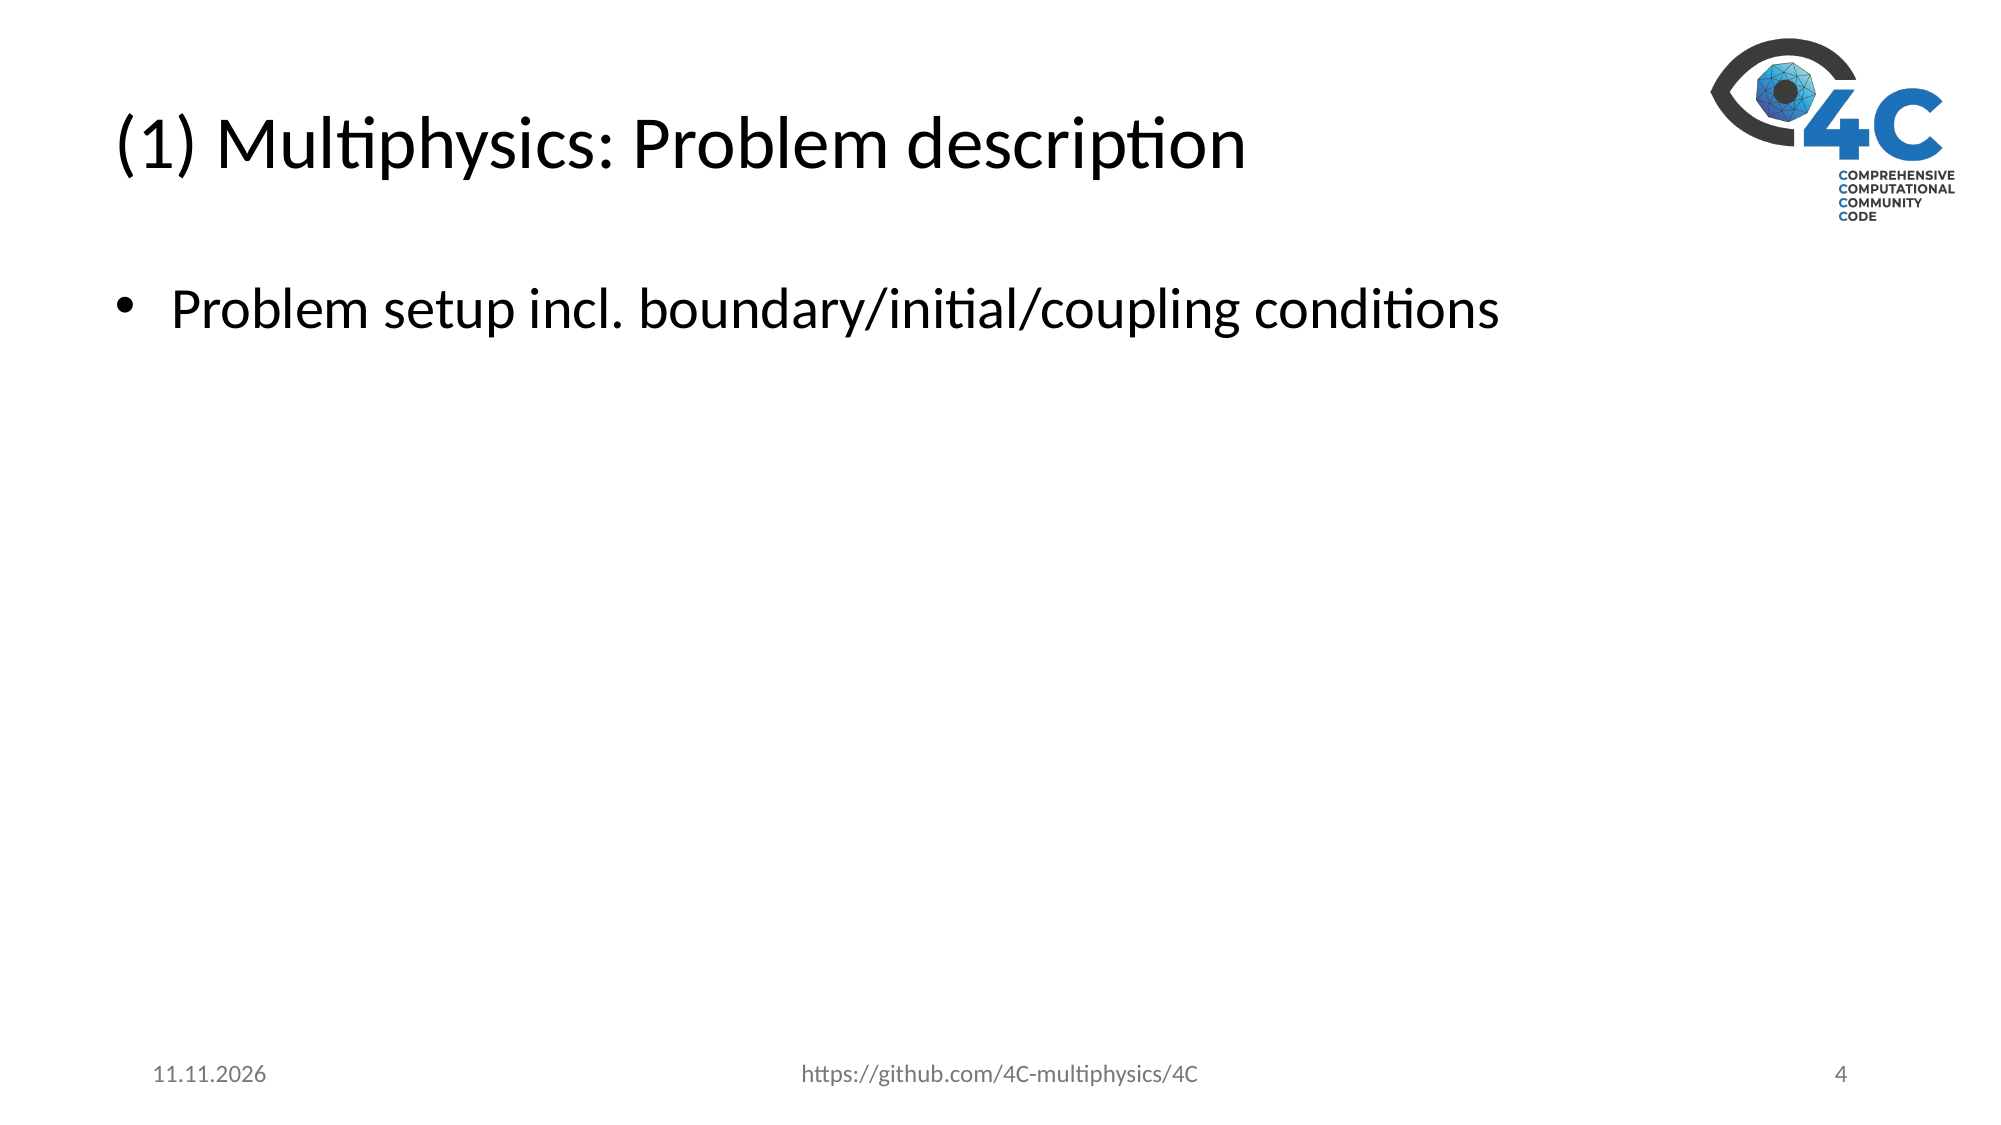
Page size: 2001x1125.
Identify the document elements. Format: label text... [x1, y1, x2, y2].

picture [1710, 38, 1955, 221]
list Problem setup incl. boundary/initial/coupling conditions [99, 262, 1900, 1005]
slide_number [137, 1042, 588, 1103]
footer https://github.com/4C-multiphysics/4C [662, 1042, 1338, 1103]
title (1) Multiphysics: Problem description [99, 45, 1900, 233]
slide_number 4 [1412, 1042, 1863, 1103]
